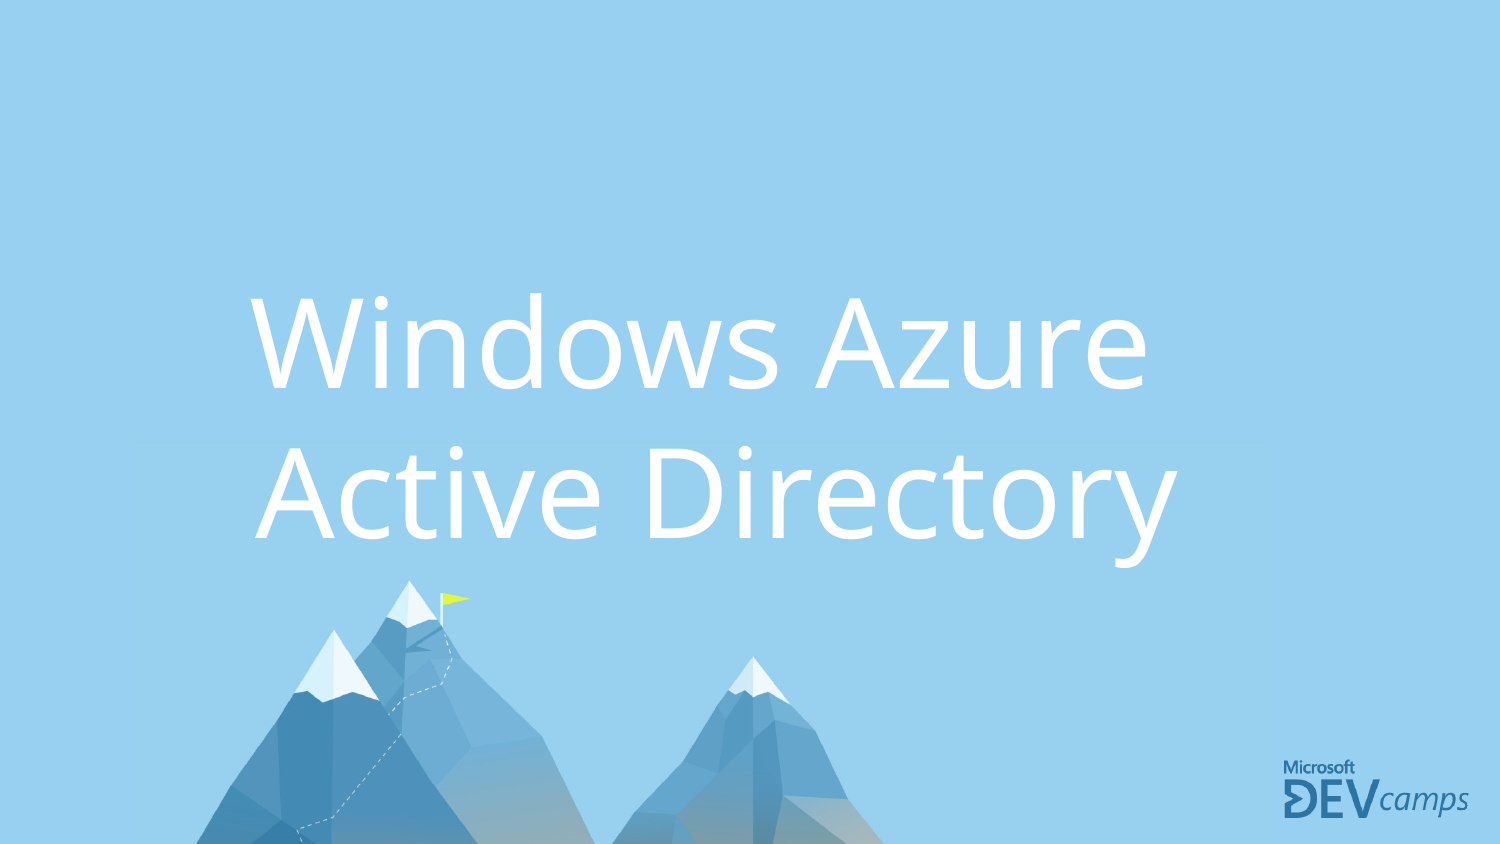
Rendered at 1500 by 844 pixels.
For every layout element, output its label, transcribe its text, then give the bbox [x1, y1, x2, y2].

title Windows Azure Active Directory [0, 256, 1434, 478]
picture [0, 0, 1500, 844]
